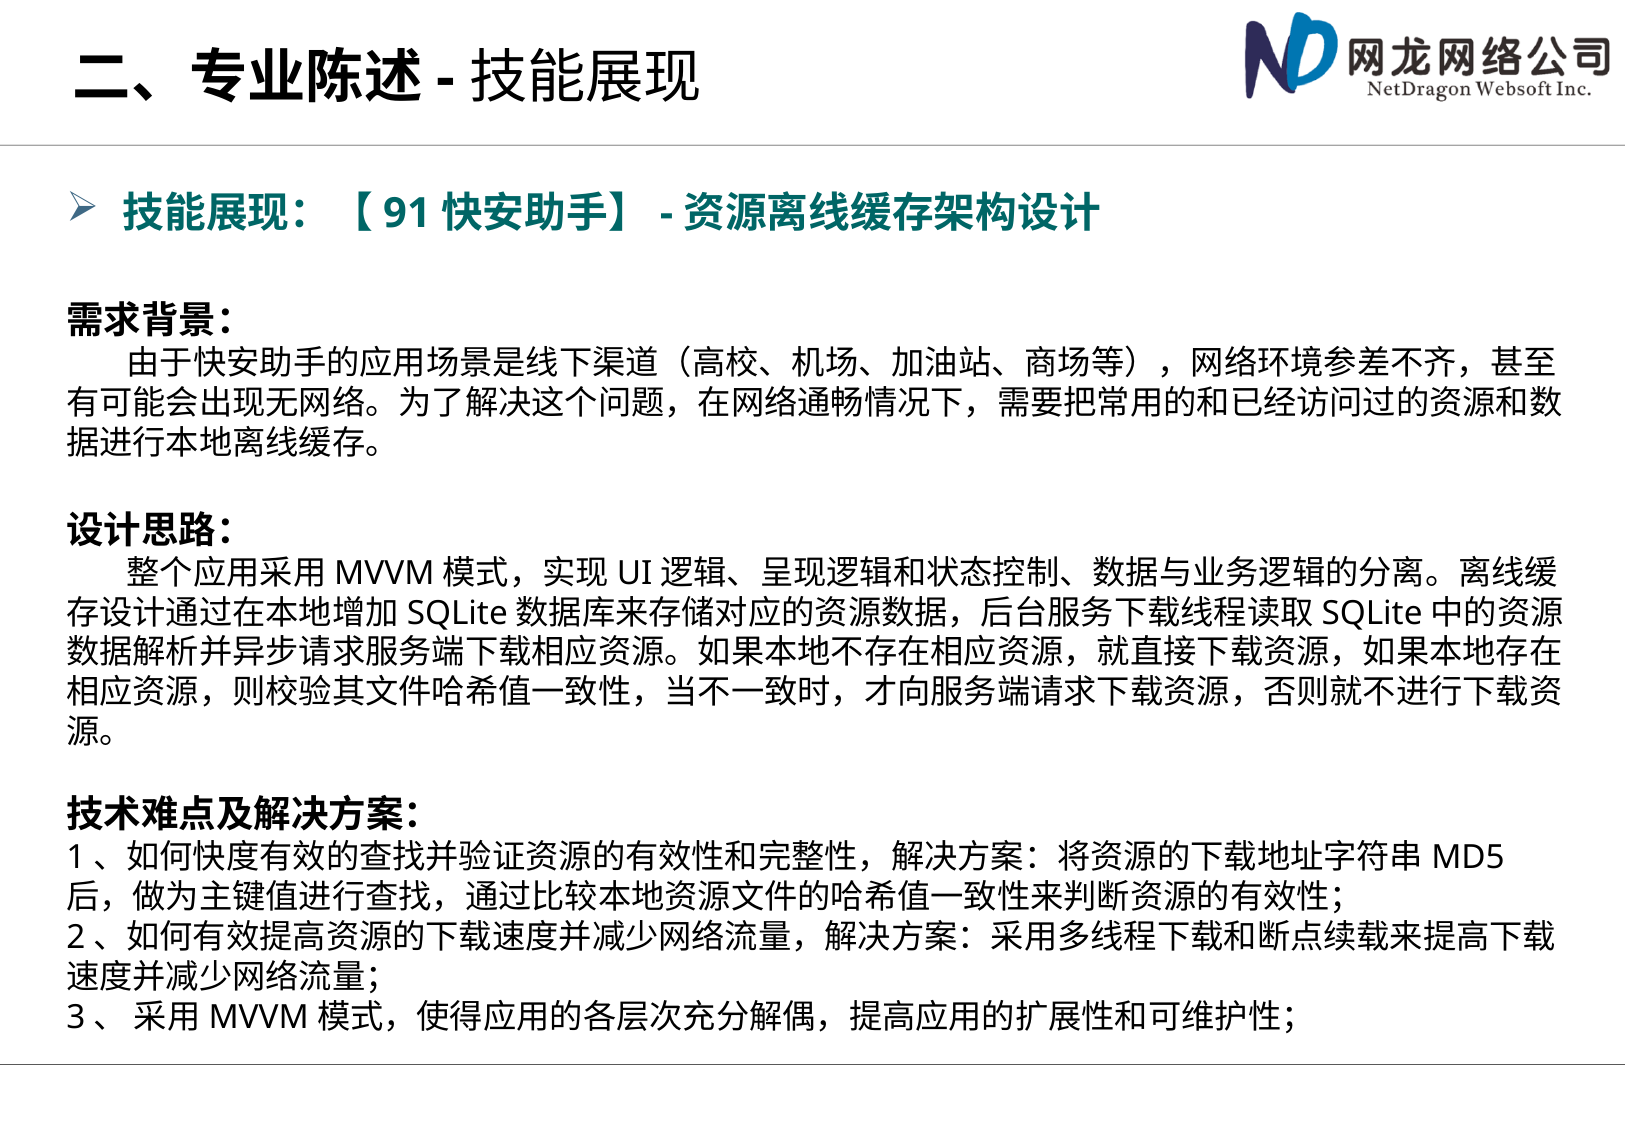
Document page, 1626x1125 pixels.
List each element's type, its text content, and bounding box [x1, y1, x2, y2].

text_box 技能展现：【91快安助手】-资源离线缓存架构设计 需求背景： 由于快安助手的应用场景是线下渠道（高校、机场、加油站、商场等），网络环境参差不齐，甚至有可能会出现无网络。为了解决这个问题，在网络通畅情况下，需要把常用的和已经访问过的资源和数据进行本地离线缓存。 设计思路： 整个应用采用MVVM模式，实现UI逻辑、呈现逻辑和状态控制、数据与业务逻辑的分离。离线缓存设计通过在本地增加SQLite数据库来存储对应的资源数据，后台服务下载线程读取SQLite中的资源数据解析并异步请求服务端下载相应资源。如果本地不存在相应资源，就直接下载资源，如果本地存在相应资源，则校验其文件哈希值一致性，当不一致时，才向服务端请求下载资源，否则就不进行下载资源。 技术难点及解决方案： 1、如何快度有效的查找并验证资源的有效性和完整性，解决方案：将资源的下载地址字符串MD5后，做为主键值进行查找，通过比较本地资源文件的哈希值一致性来判断资源的有效性； 2、如何有效提高资源的下载速度并减少网络流量，解决方案：采用多线程下载和断点续载来提高下载速度并减少网络流量； 3、 采用MVVM模式，使得应用的各层次充分解偶，提高应用的扩展性和可维护性； [51, 168, 1594, 1064]
title 二、专业陈述-技能展现 [57, 31, 1521, 129]
picture [1234, 6, 1616, 107]
